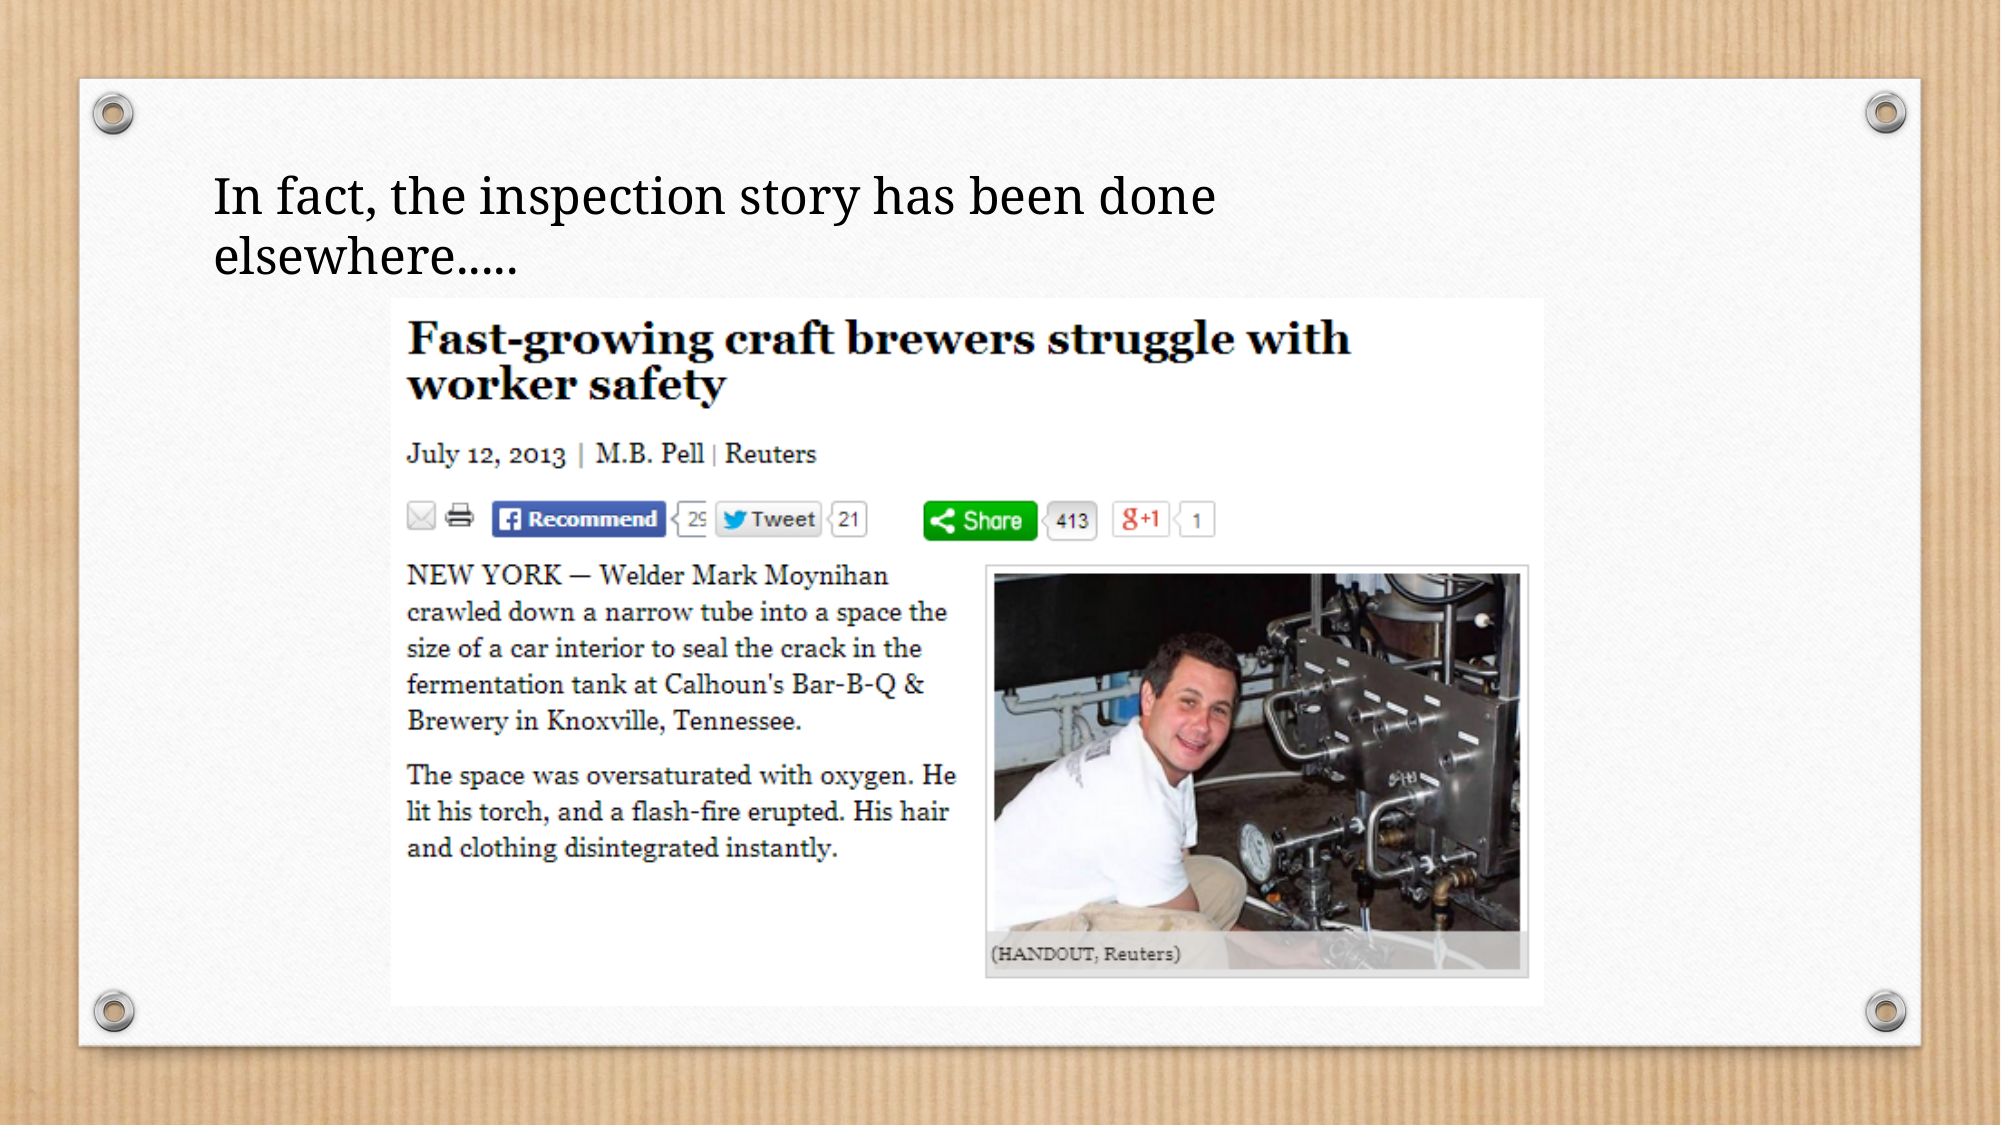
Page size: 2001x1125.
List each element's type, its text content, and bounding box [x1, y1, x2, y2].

text_box In fact, the inspection story has been done elsewhere..... [198, 156, 1492, 292]
picture [0, 0, 2001, 1125]
